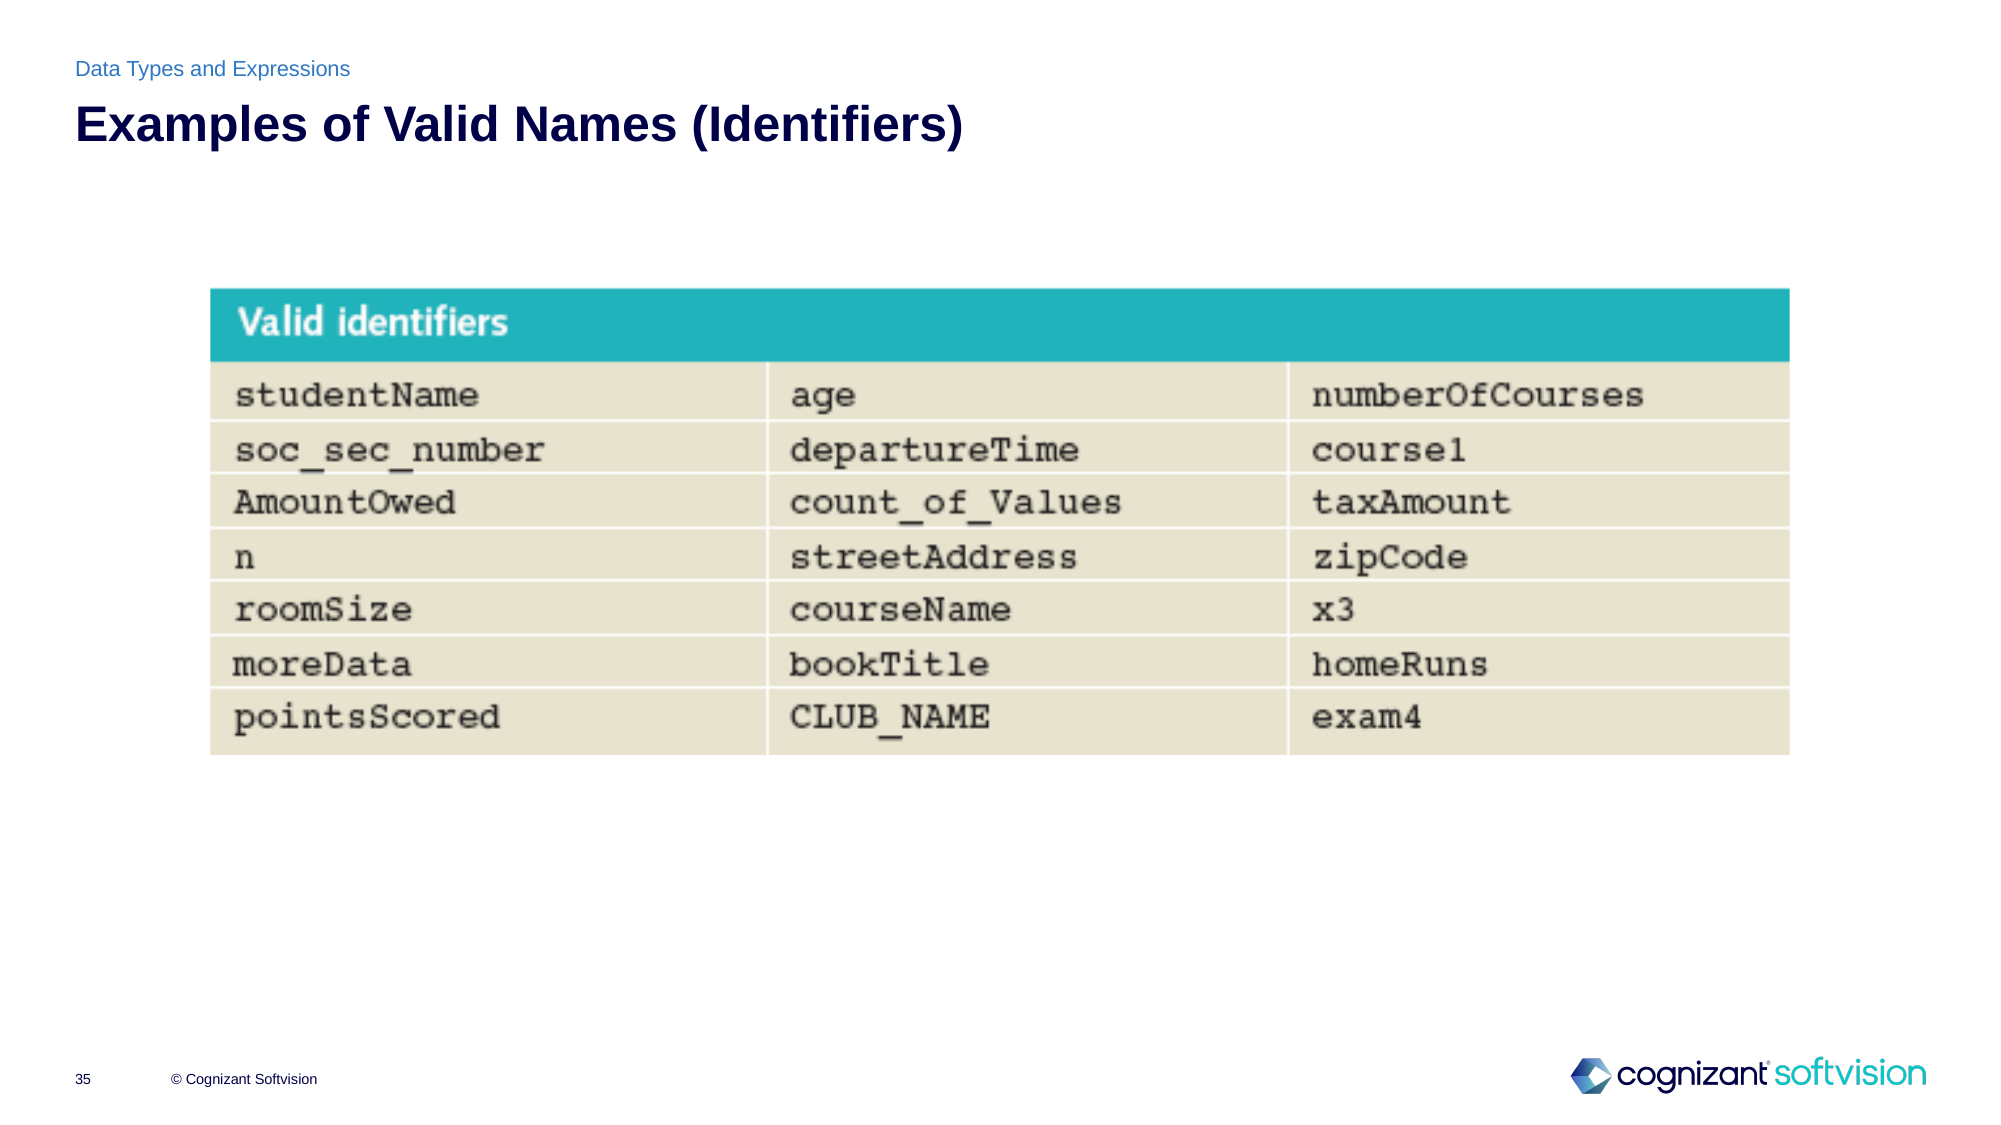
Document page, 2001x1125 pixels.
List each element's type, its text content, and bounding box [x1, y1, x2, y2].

footer © Cognizant Softvision [171, 1056, 368, 1088]
title Examples of Valid Names (Identifiers) [75, 93, 1848, 142]
picture [1553, 1041, 1943, 1111]
text_box Data Types and Expressions [75, 54, 1850, 93]
slide_number 35 [75, 1056, 133, 1088]
picture [209, 286, 1790, 756]
